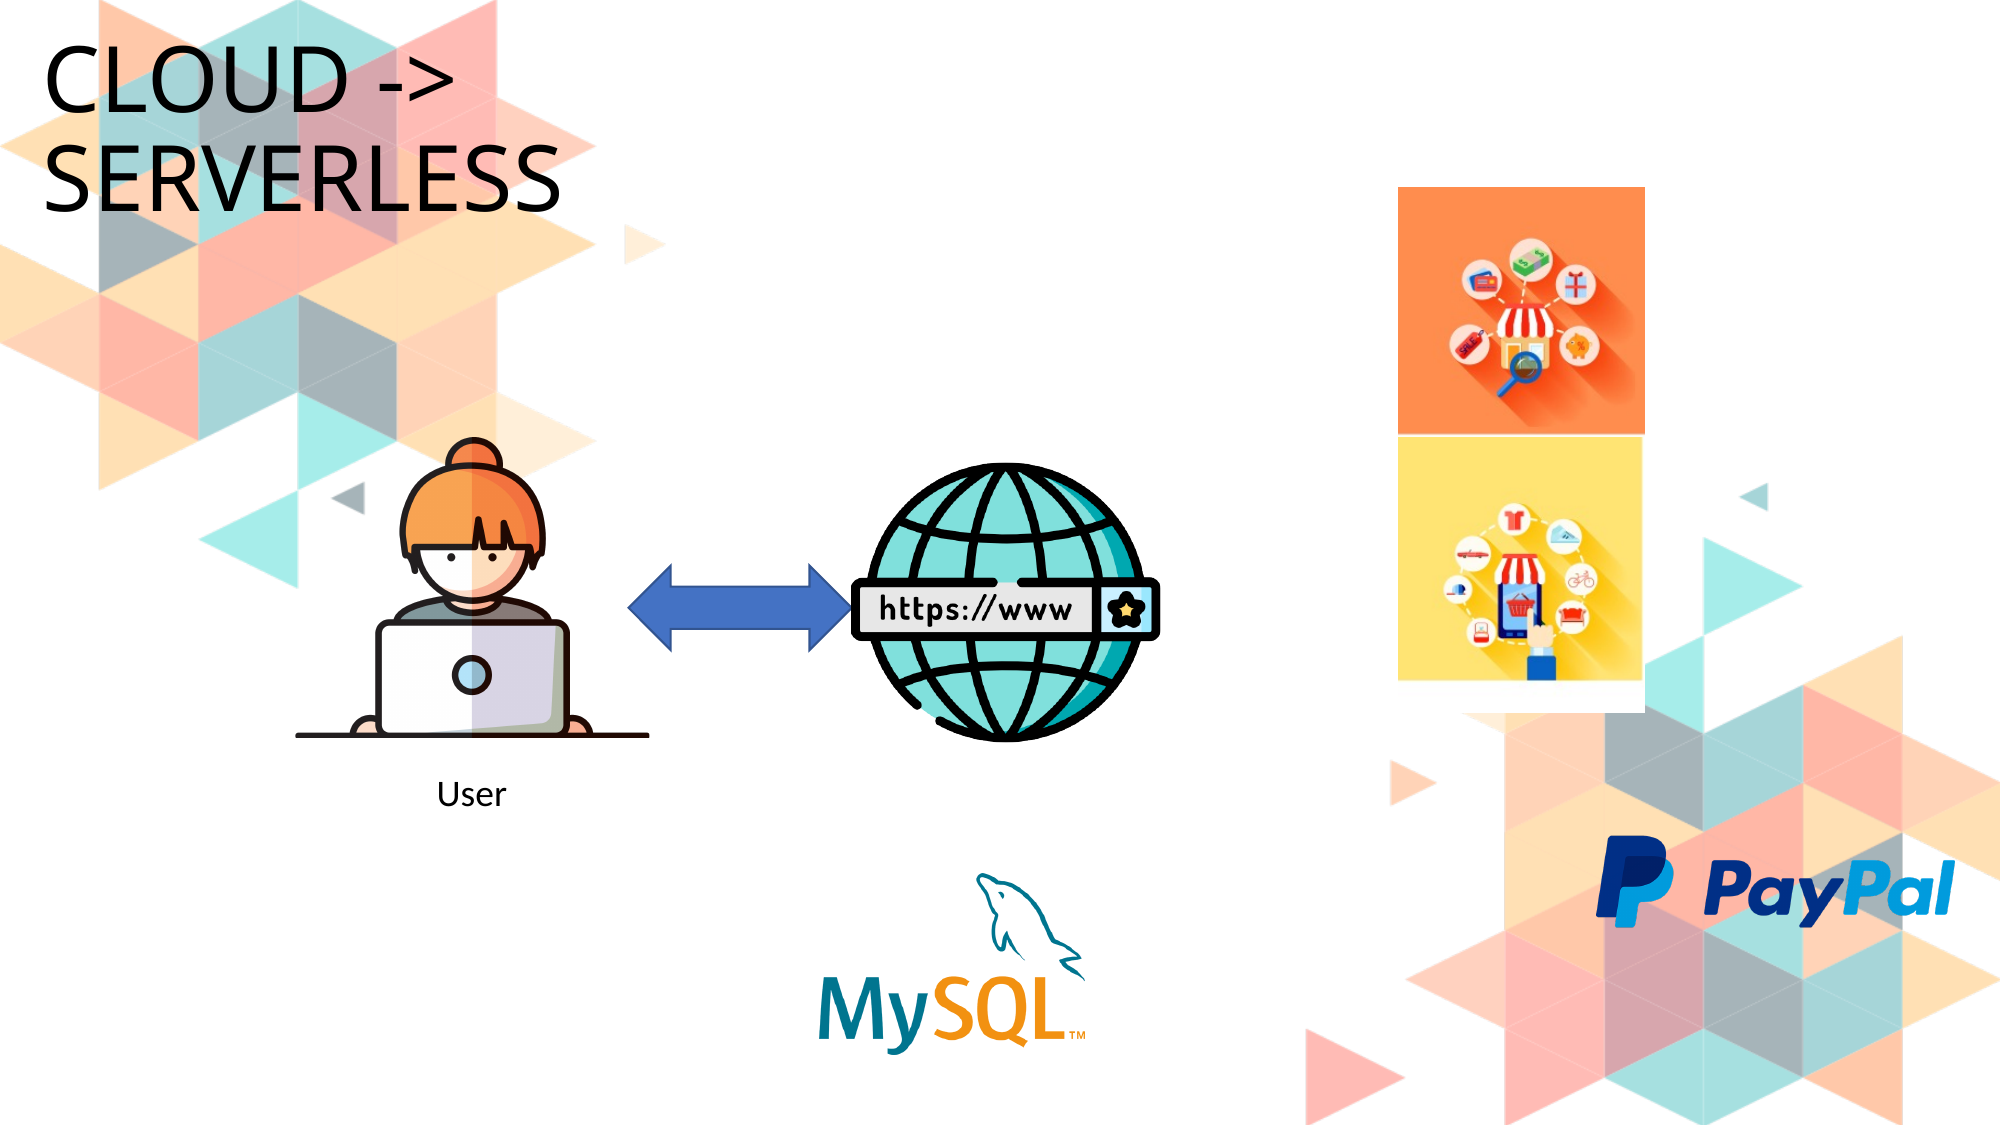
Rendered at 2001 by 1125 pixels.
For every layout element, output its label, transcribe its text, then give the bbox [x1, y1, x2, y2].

picture [295, 437, 650, 738]
picture [1398, 187, 1645, 713]
picture [819, 873, 1085, 1055]
text_box [650, 563, 851, 653]
picture [1596, 791, 1955, 972]
text_box User [421, 761, 523, 822]
picture [851, 447, 1161, 756]
title CLOUD -> SERVERLESS [27, 23, 918, 241]
